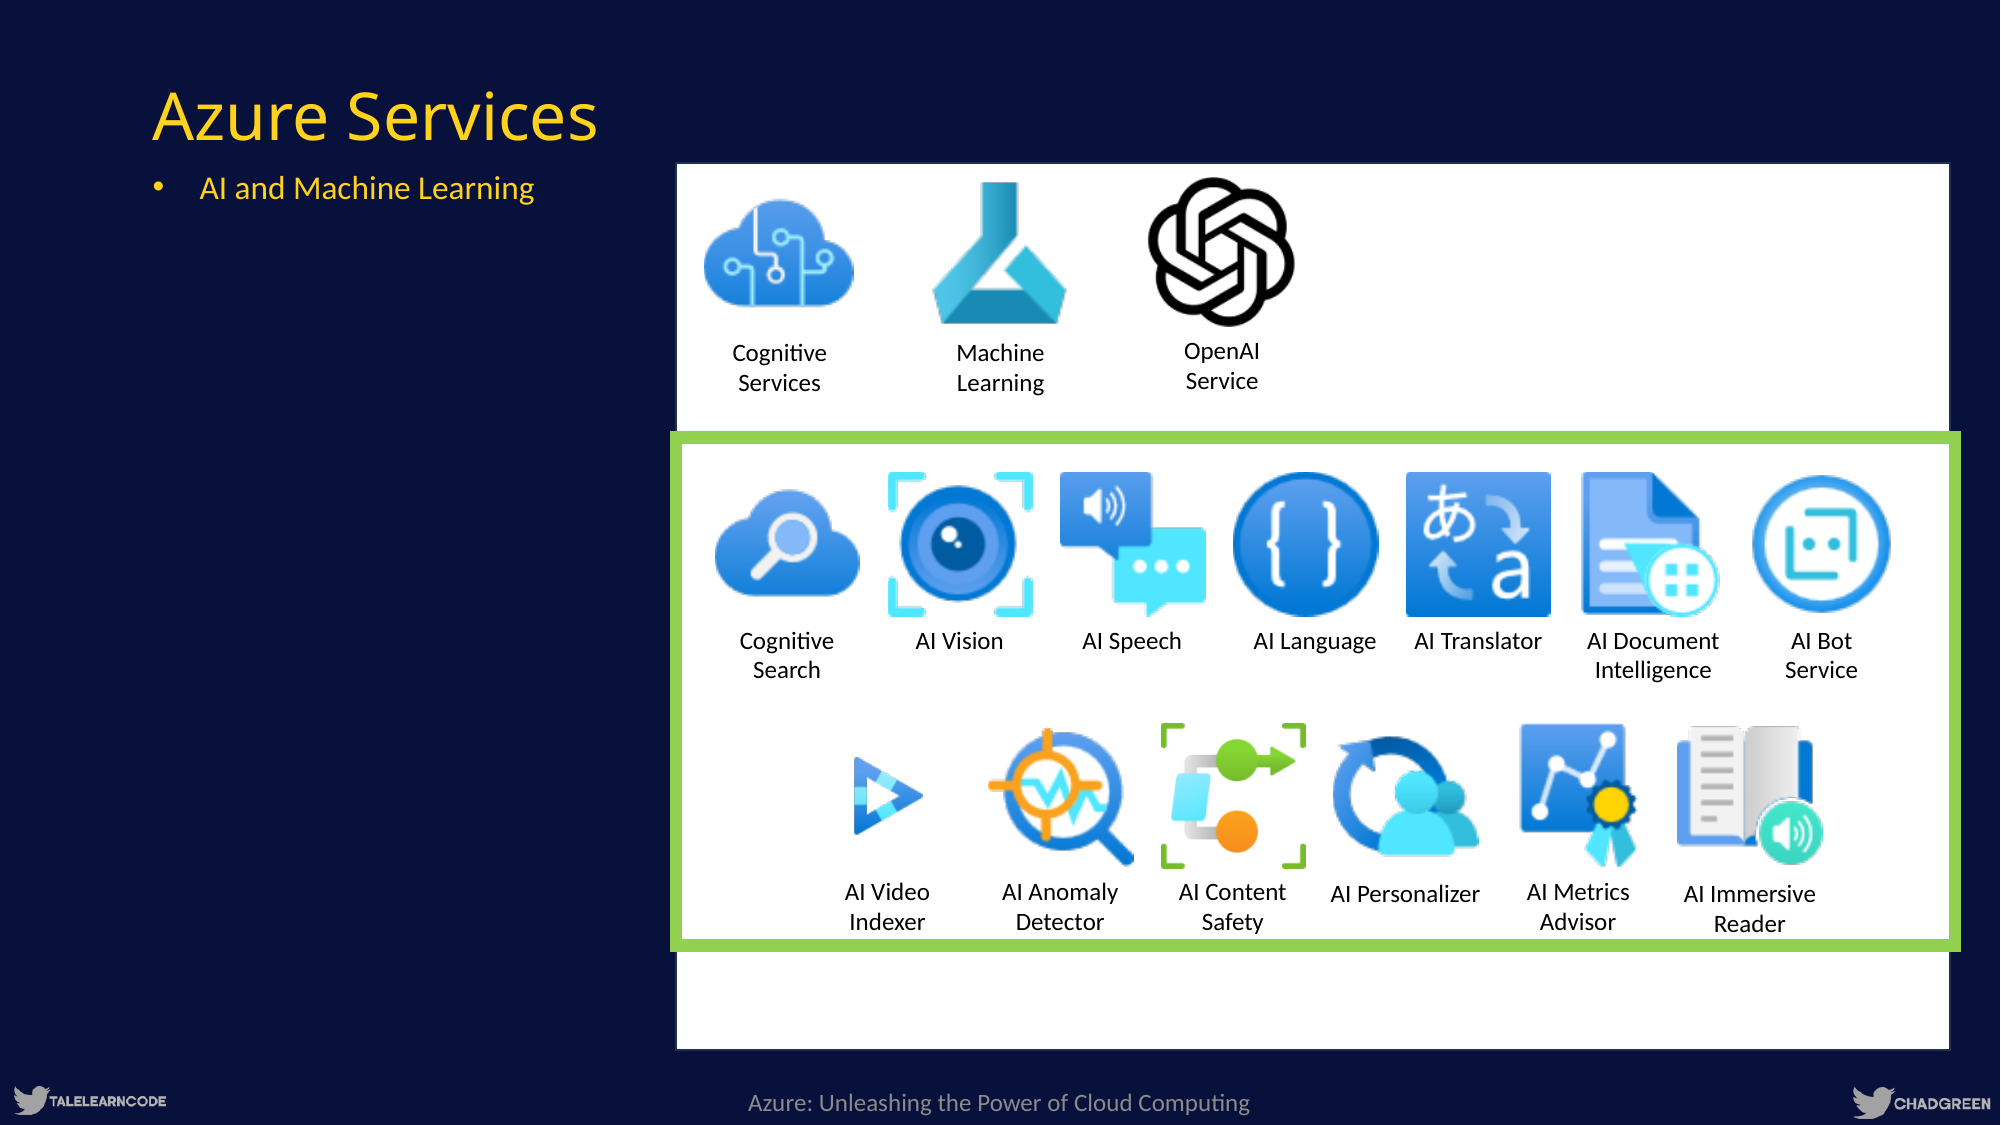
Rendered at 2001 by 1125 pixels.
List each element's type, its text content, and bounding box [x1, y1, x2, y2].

text_box [675, 162, 1951, 431]
title Azure Services [137, 75, 783, 162]
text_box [924, 179, 1078, 405]
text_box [1145, 178, 1300, 404]
text_box [675, 952, 1951, 1051]
text_box AI and Machine Learning [137, 163, 618, 1070]
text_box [703, 179, 857, 405]
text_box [675, 437, 1955, 946]
